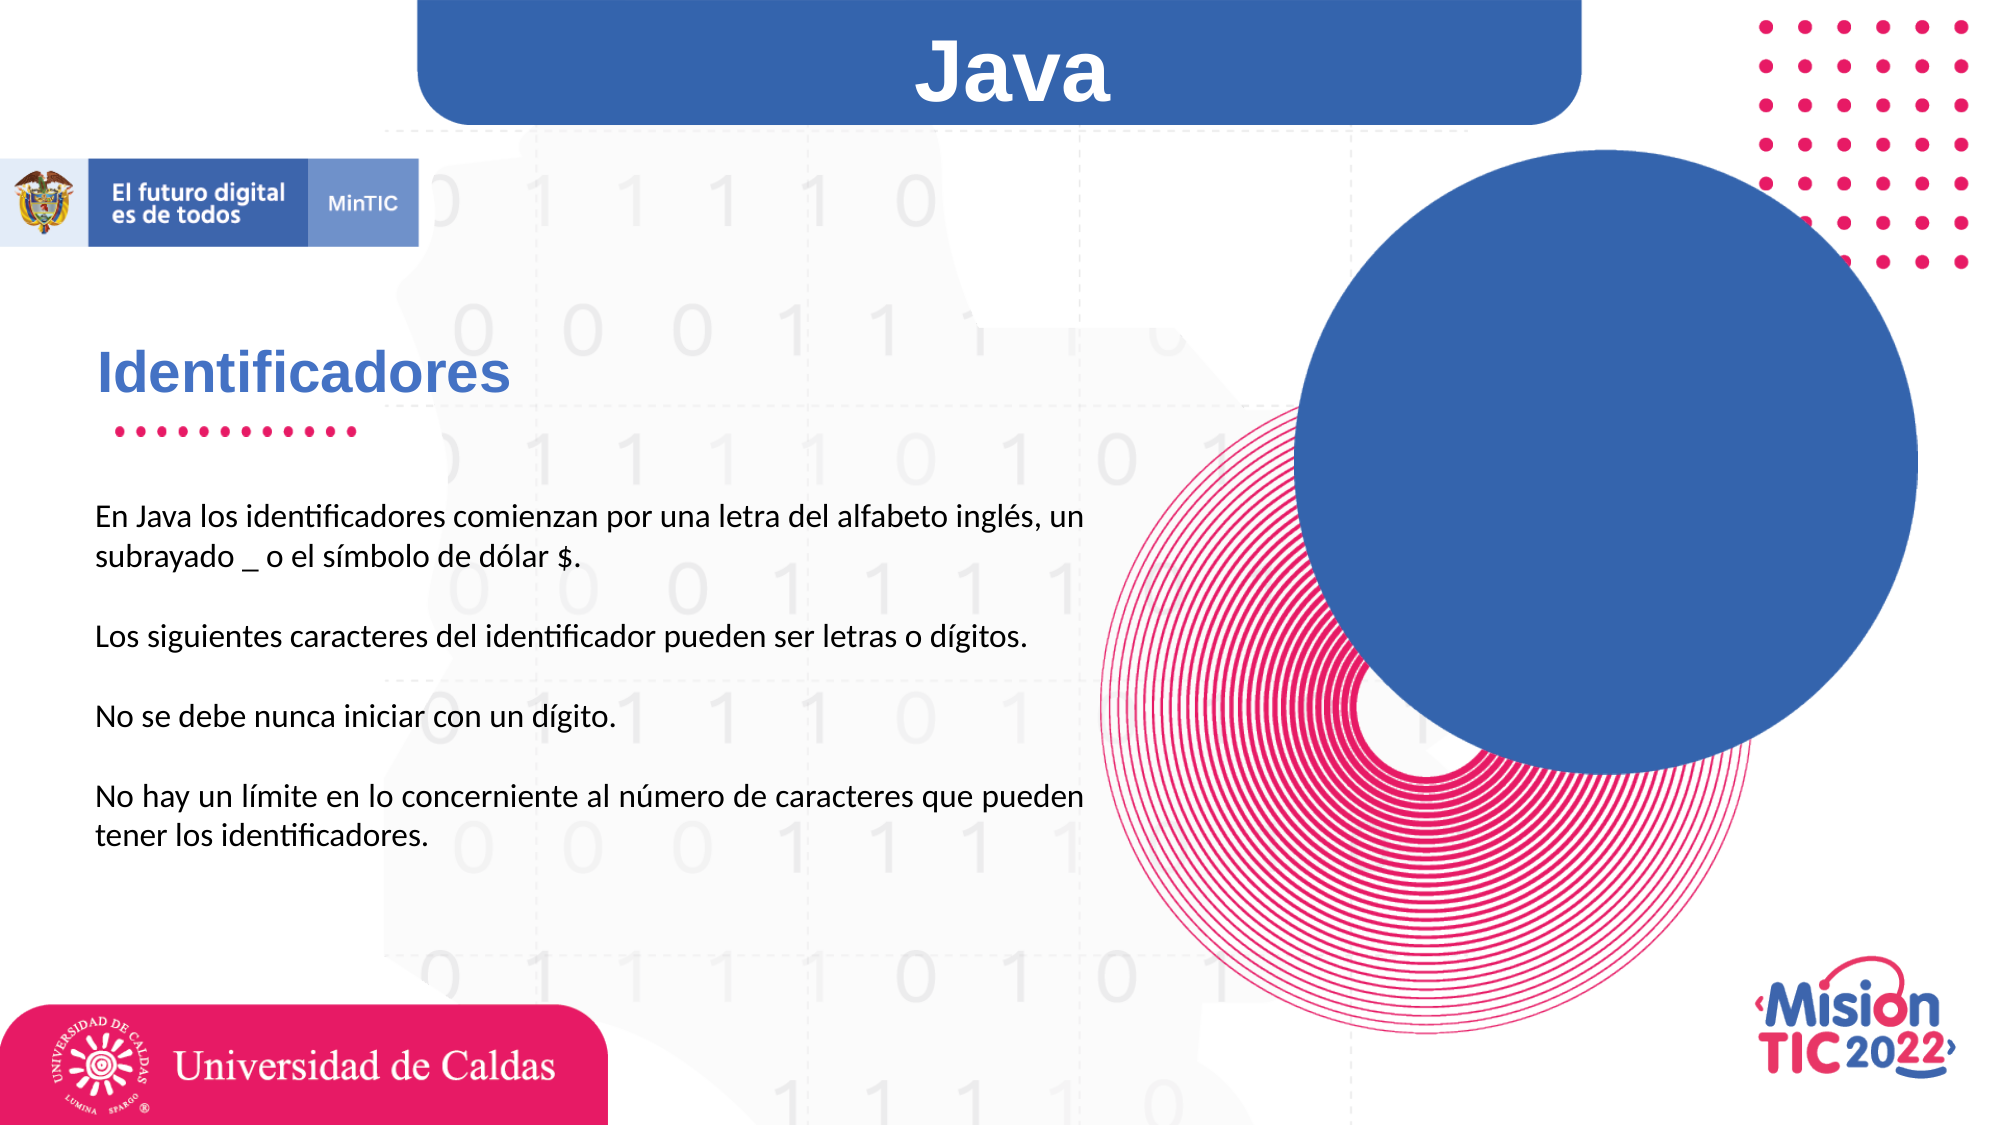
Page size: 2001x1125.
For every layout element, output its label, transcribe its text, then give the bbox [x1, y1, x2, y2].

text_box Java [564, 17, 1461, 128]
picture [0, 0, 2000, 1125]
text_box En Java los identificadores comienzan por una letra del alfabeto inglés, un subrayado _ o el símbolo de dólar $. Los siguientes caracteres del identificador pueden ser letras o dígitos. No se debe nunca iniciar con un dígito. No hay un límite en lo concerniente al número de caracteres que pueden tener los identificadores. [80, 486, 1095, 861]
text_box Identificadores [82, 318, 979, 430]
